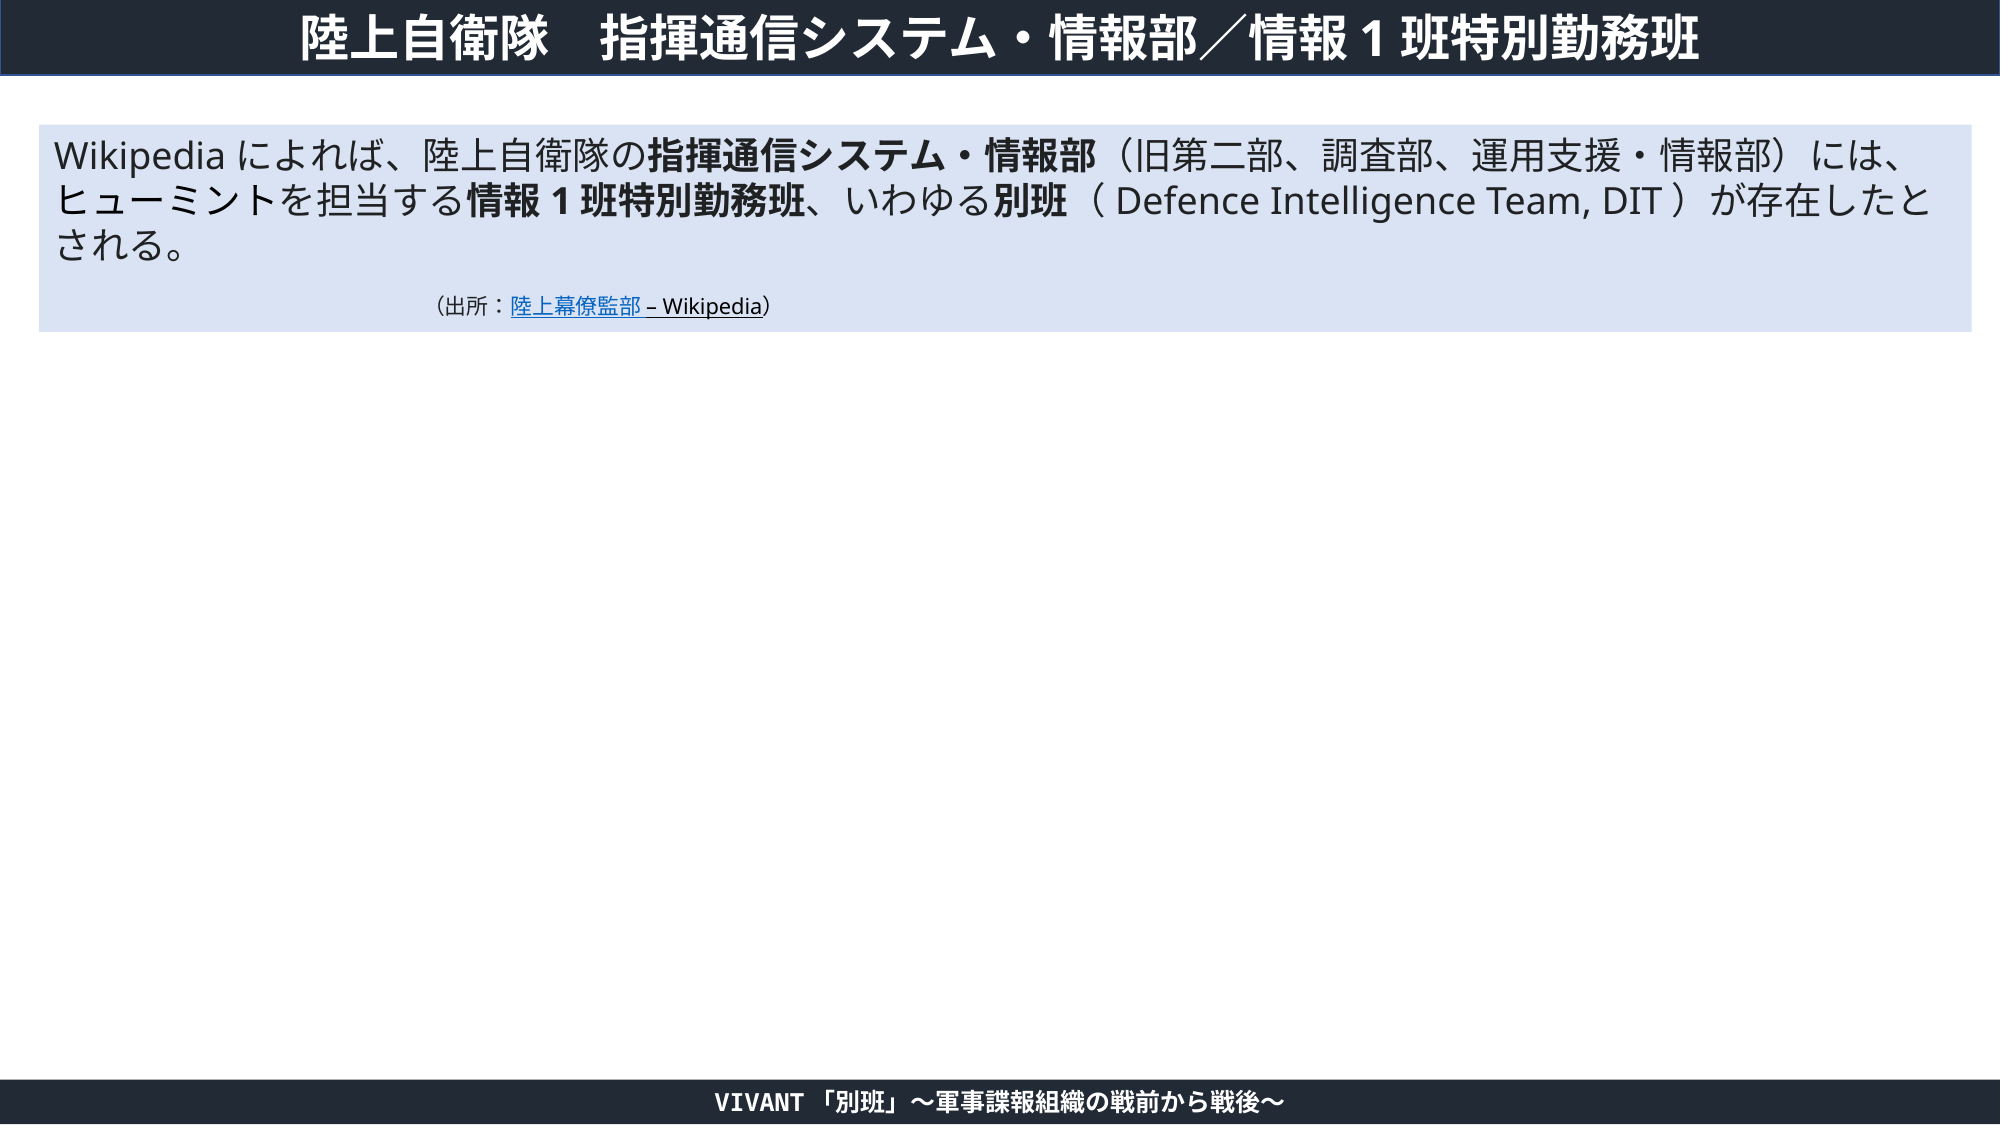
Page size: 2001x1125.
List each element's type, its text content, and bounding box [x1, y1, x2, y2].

text_box VIVANT「別班」～軍事諜報組織の戦前から戦後～ [0, 1079, 2000, 1125]
text_box 陸上自衛隊 指揮通信システム・情報部／情報1班特別勤務班 [0, 0, 2000, 76]
text_box Wikipediaによれば、陸上自衛隊の指揮通信システム・情報部（旧第二部、調査部、運用支援・情報部）には、ヒューミントを担当する情報1班特別勤務班、いわゆる別班（Defence Intelligence Team, DIT）が存在したとされる。 （出所：陸上幕僚監部 – Wikipedia） [39, 124, 1972, 332]
